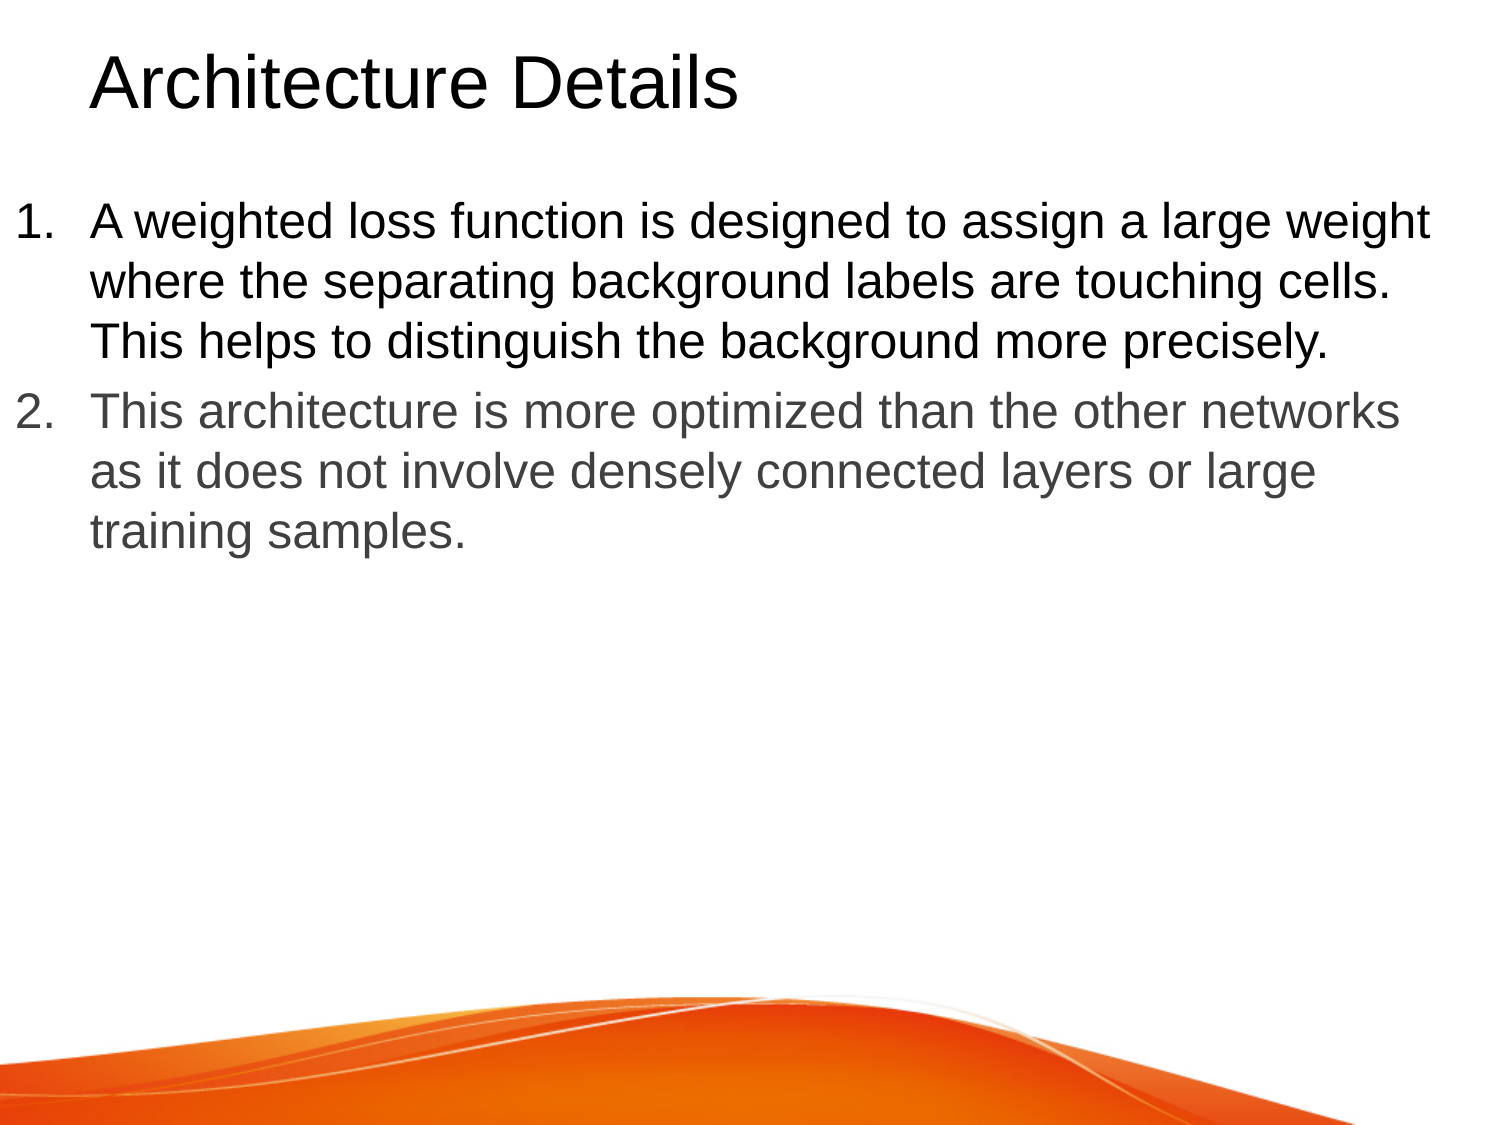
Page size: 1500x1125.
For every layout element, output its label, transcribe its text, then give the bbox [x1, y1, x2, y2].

list A weighted loss function is designed to assign a large weight where the separating background labels are touching cells. This helps to distinguish the background more precisely. This architecture is more optimized than the other networks as it does not involve densely connected layers or large training samples. [0, 180, 1450, 1062]
title Architecture Details [74, 30, 1426, 127]
picture [0, 0, 1500, 1125]
